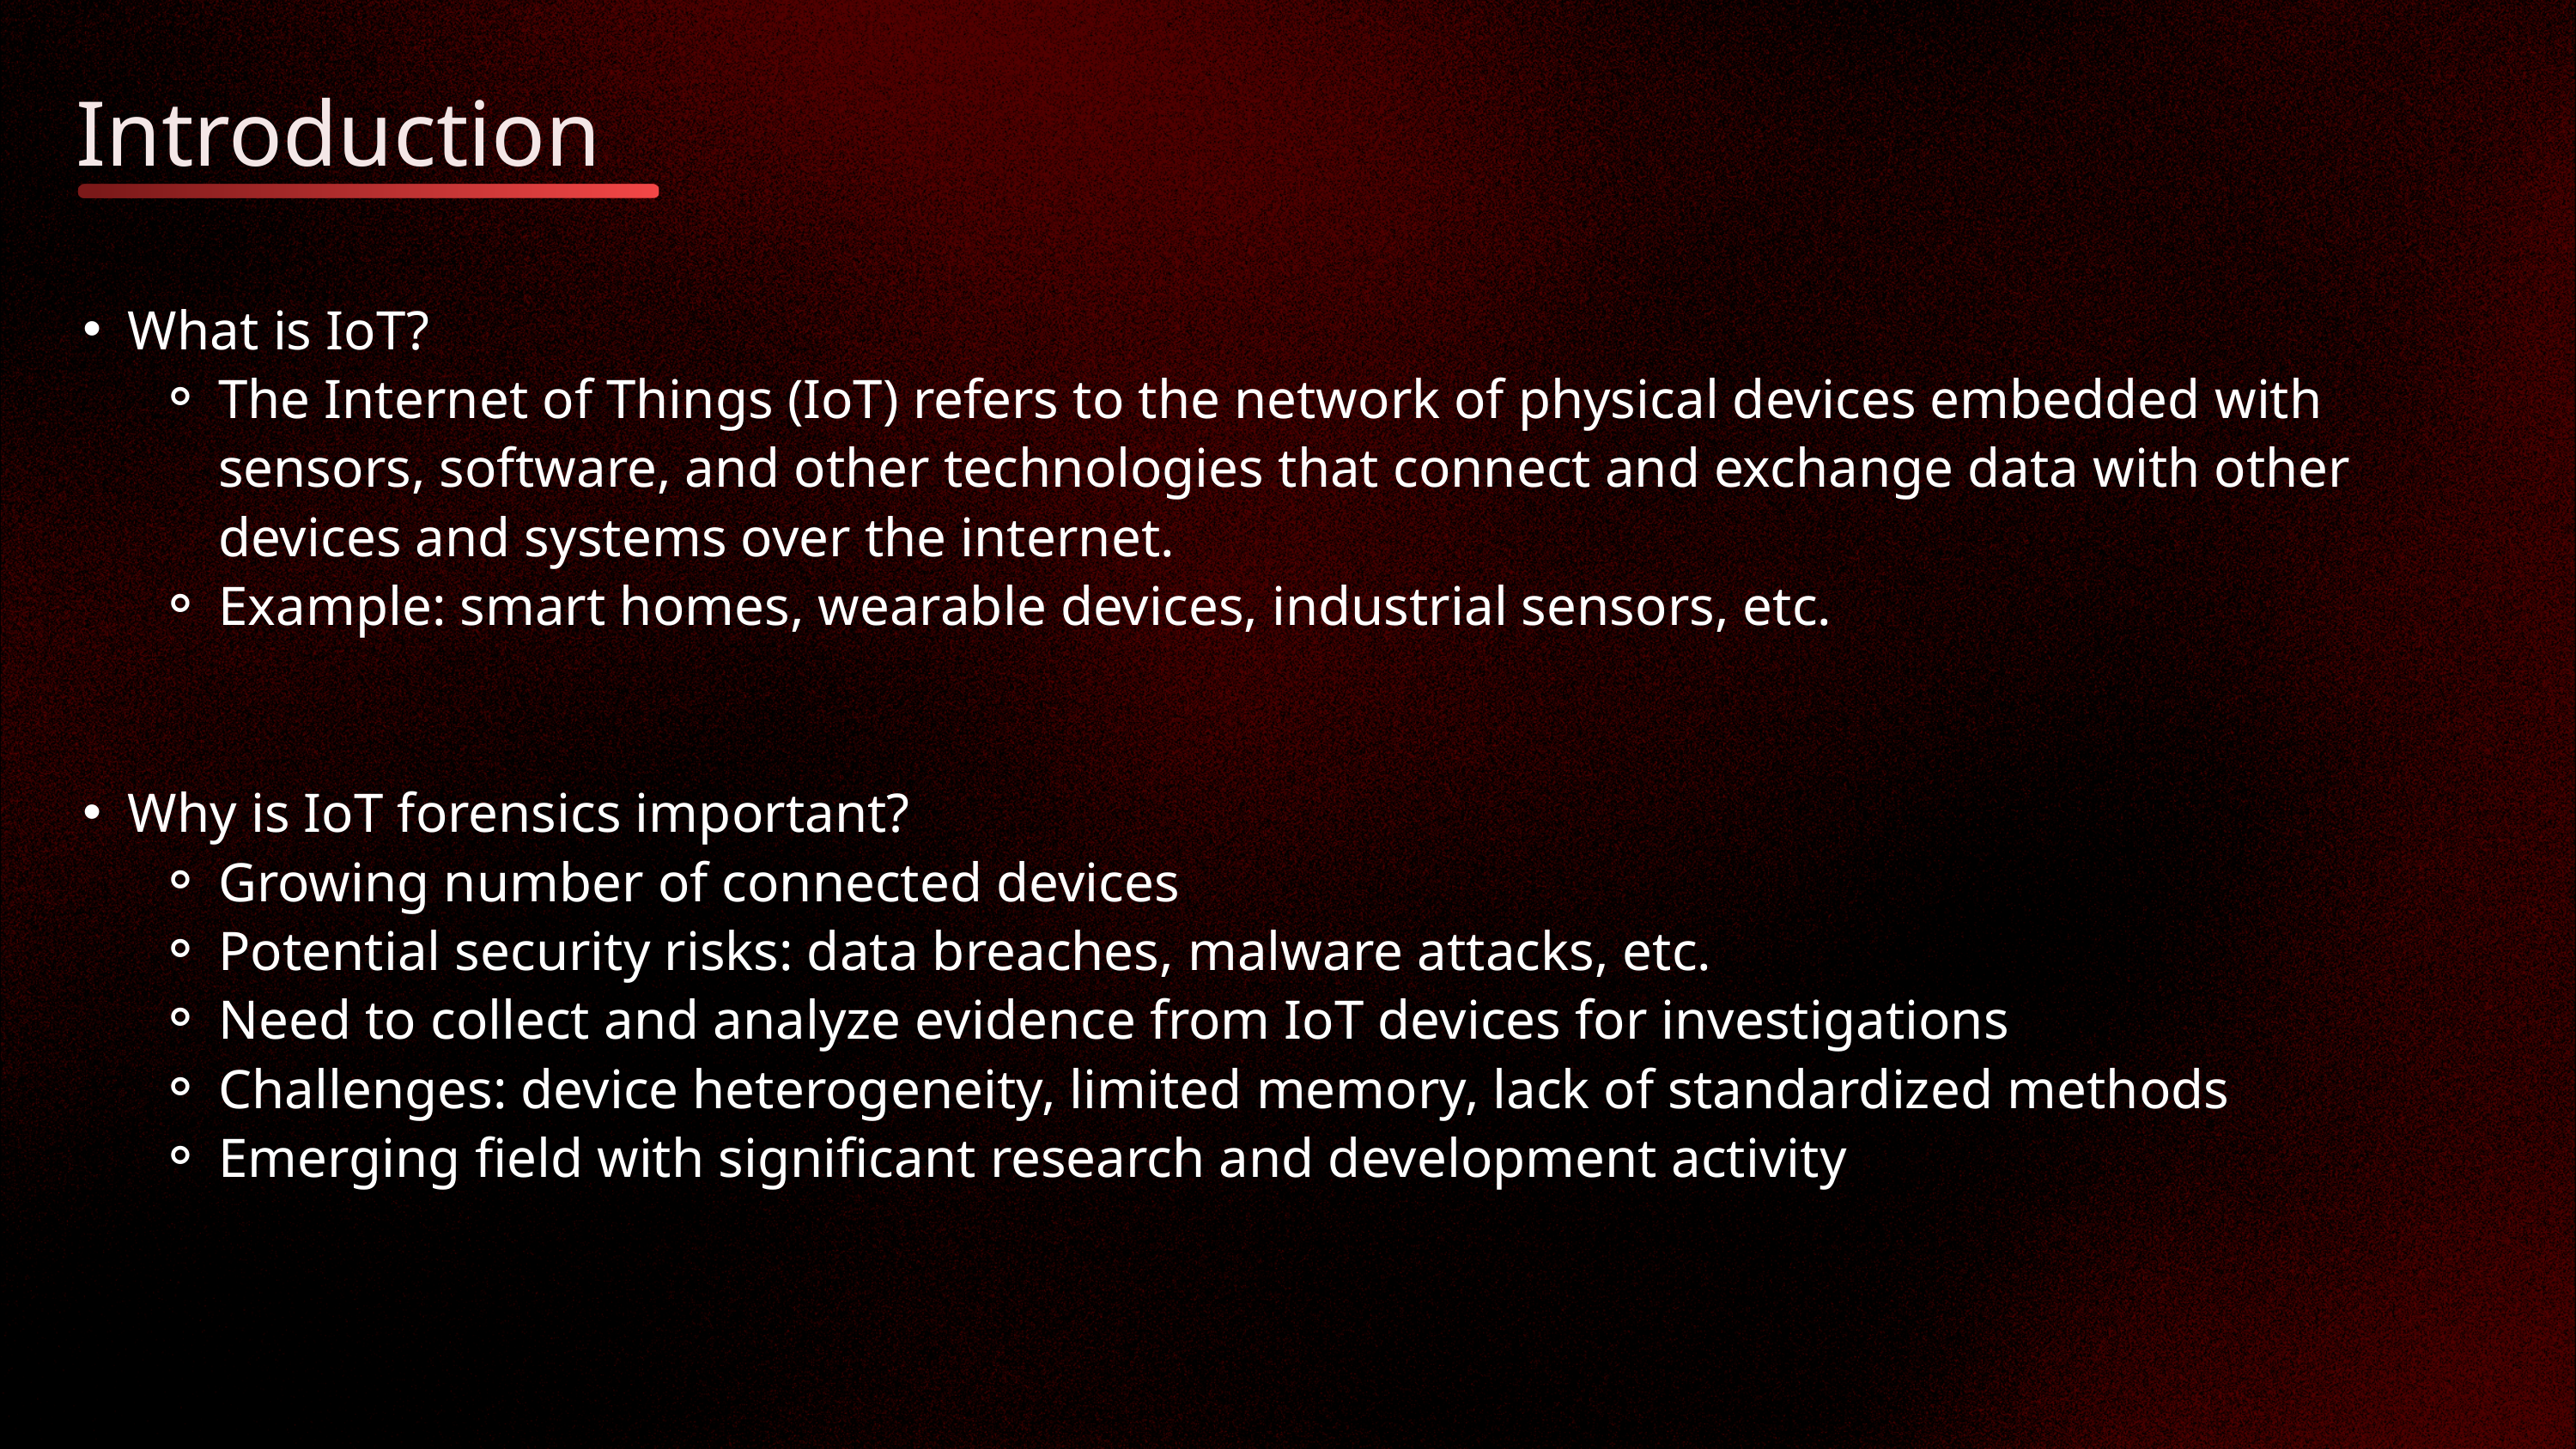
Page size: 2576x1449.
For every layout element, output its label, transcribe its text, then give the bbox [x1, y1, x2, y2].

text_box What is IoT? The Internet of Things (IoT) refers to the network of physical devices embedded with sensors, software, and other technologies that connect and exchange data with other devices and systems over the internet. Example: smart homes, wearable devices, industrial sensors, etc. Why is IoT forensics important? Growing number of connected devices Potential security risks: data breaches, malware attacks, etc. Need to collect and analyze evidence from IoT devices for investigations Challenges: device heterogeneity, limited memory, lack of standardized methods Emerging field with significant research and development activity [37, 291, 2538, 1258]
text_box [76, 91, 659, 198]
text_box [0, 0, 2576, 1449]
